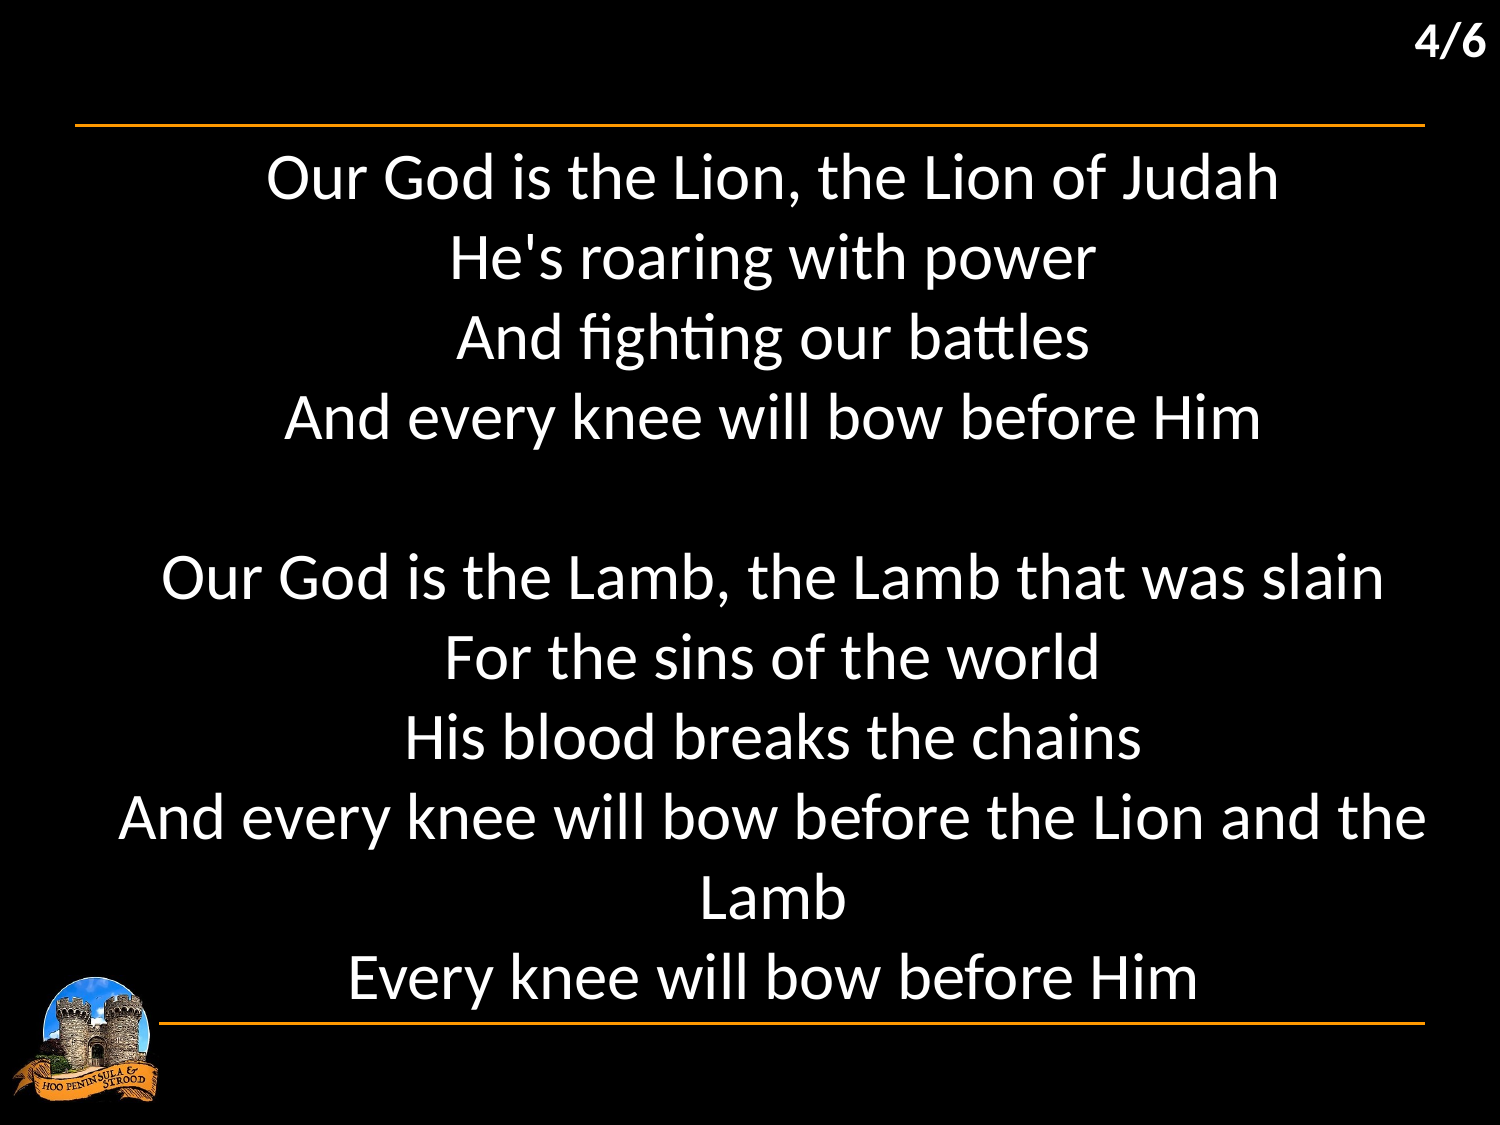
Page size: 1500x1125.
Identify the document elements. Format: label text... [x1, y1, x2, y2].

subtitle Our God is the Lion, the Lion of Judah He's roaring with power And fighting our battles And every knee will bow before Him Our God is the Lamb, the Lamb that was slain For the sins of the world His blood breaks the chains And every knee will bow before the Lion and the Lamb Every knee will bow before Him [64, 125, 1483, 1125]
picture [11, 975, 64, 1103]
text_box 4/6 [1399, 0, 1500, 75]
